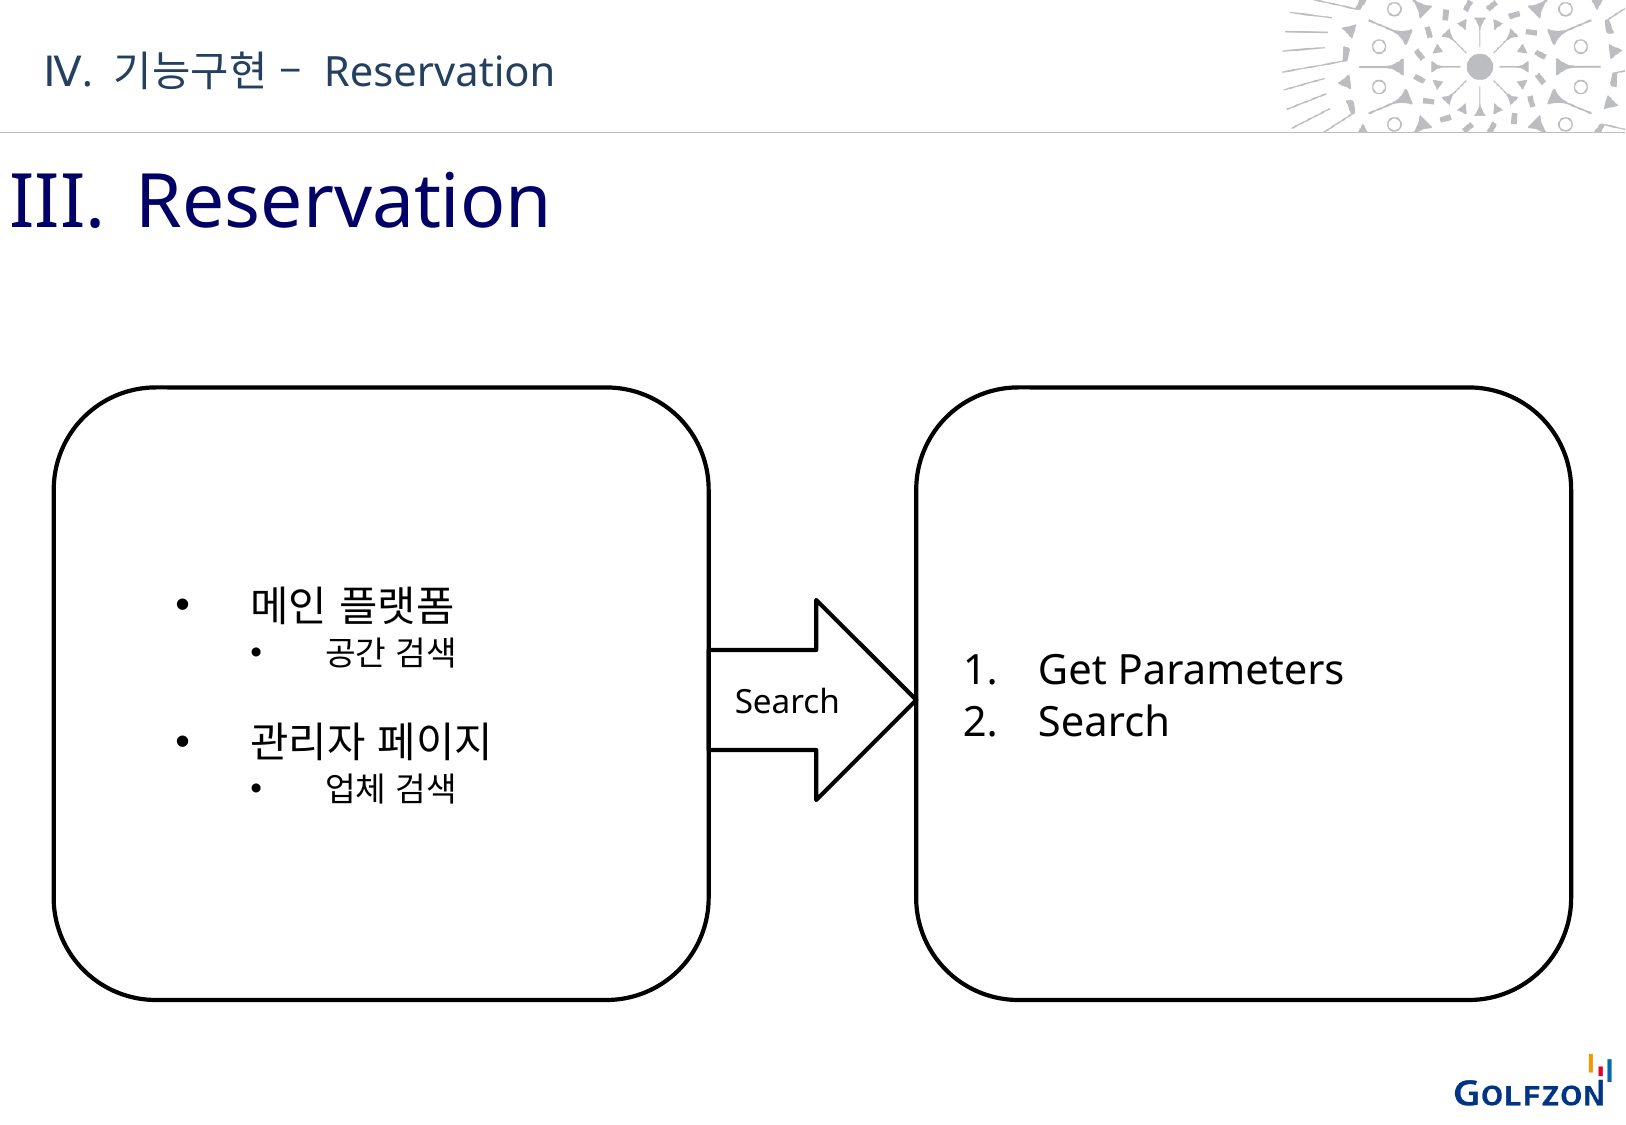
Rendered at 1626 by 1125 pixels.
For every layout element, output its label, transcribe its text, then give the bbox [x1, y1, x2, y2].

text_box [53, 387, 1572, 1001]
text_box Ⅳ. 기능구현 – Reservation [41, 42, 625, 95]
text_box III. Reservation [7, 149, 663, 243]
picture [1281, 0, 1625, 132]
picture [1454, 1054, 1612, 1106]
